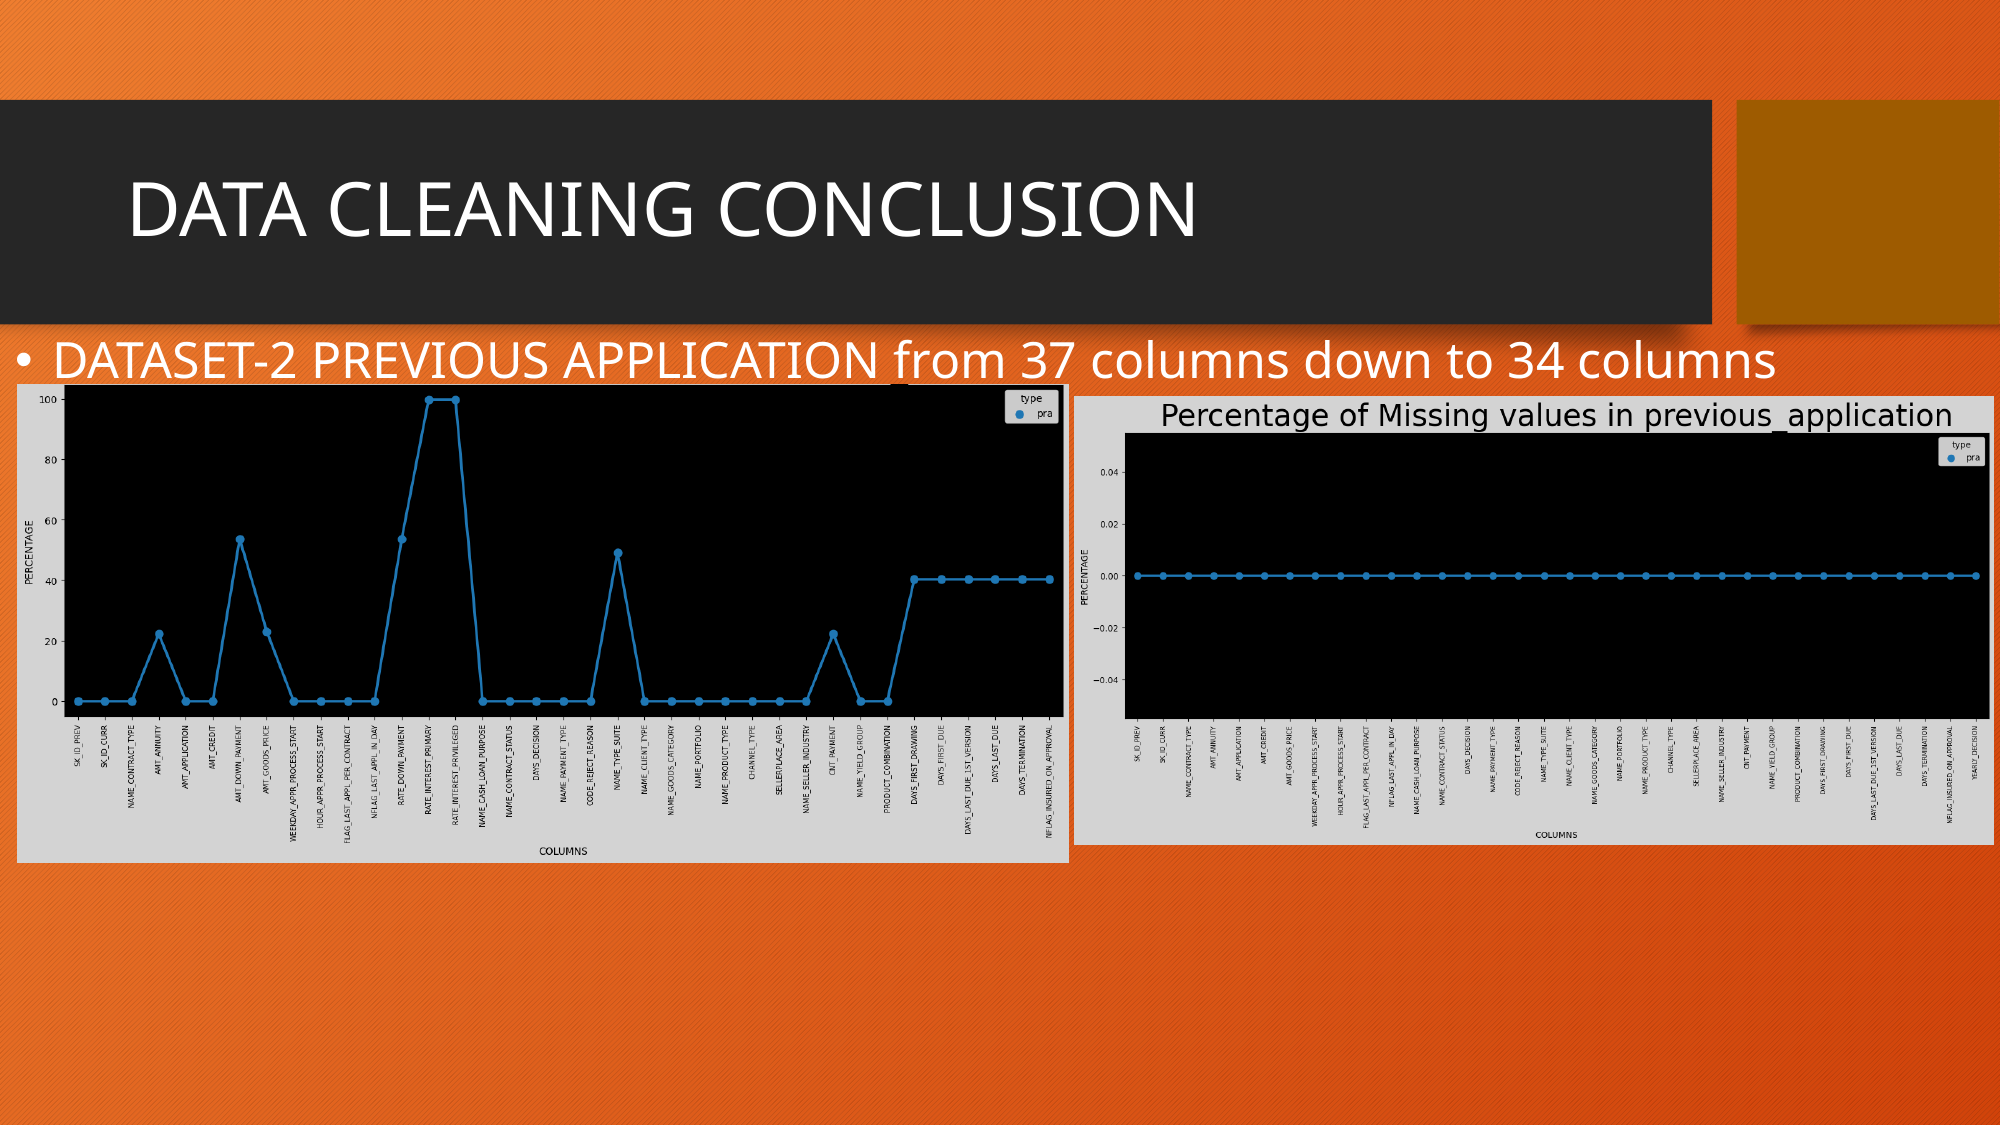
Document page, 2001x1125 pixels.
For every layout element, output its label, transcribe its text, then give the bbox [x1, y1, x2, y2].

list DATASET-2 PREVIOUS APPLICATION from 37 columns down to 34 columns [0, 328, 2000, 919]
title DATA CLEANING CONCLUSION [111, 123, 1689, 301]
picture [1074, 395, 1994, 845]
picture [16, 383, 1070, 863]
